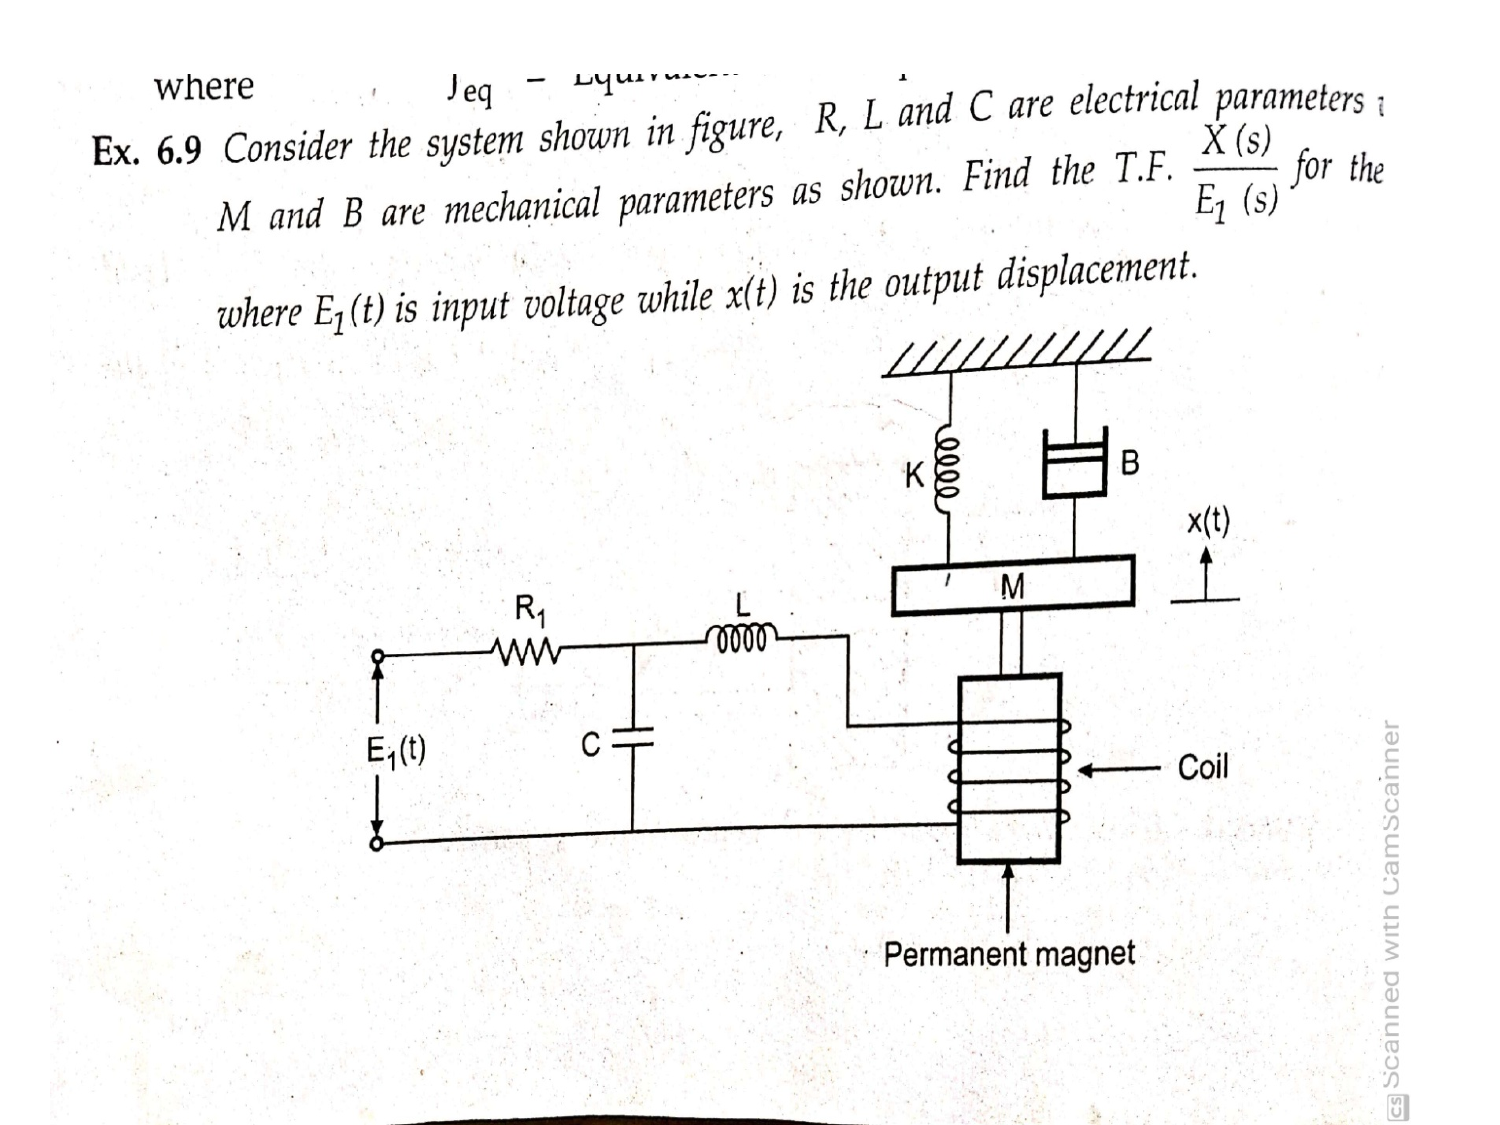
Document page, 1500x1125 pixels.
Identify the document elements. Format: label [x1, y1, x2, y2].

list [49, 74, 1413, 1125]
